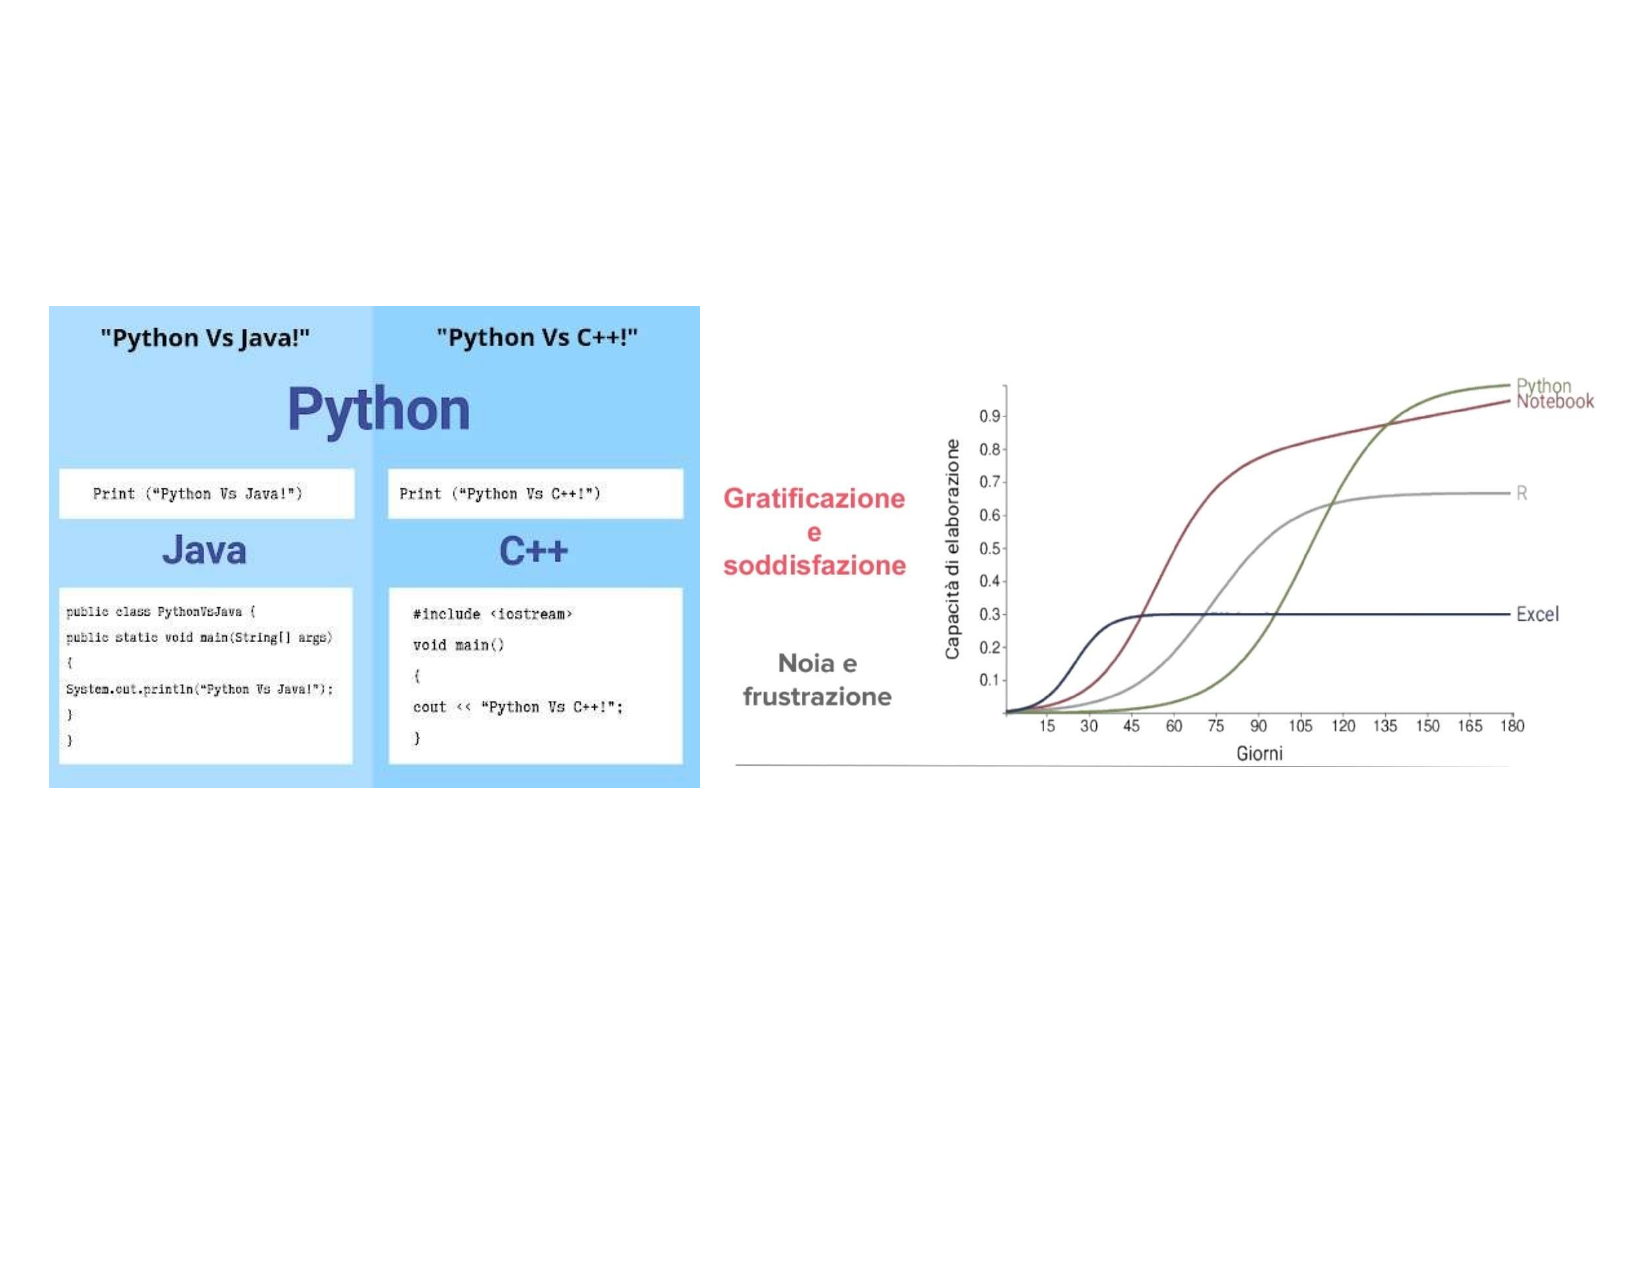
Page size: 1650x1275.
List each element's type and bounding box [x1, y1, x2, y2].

picture [719, 376, 1597, 767]
picture [49, 306, 700, 789]
